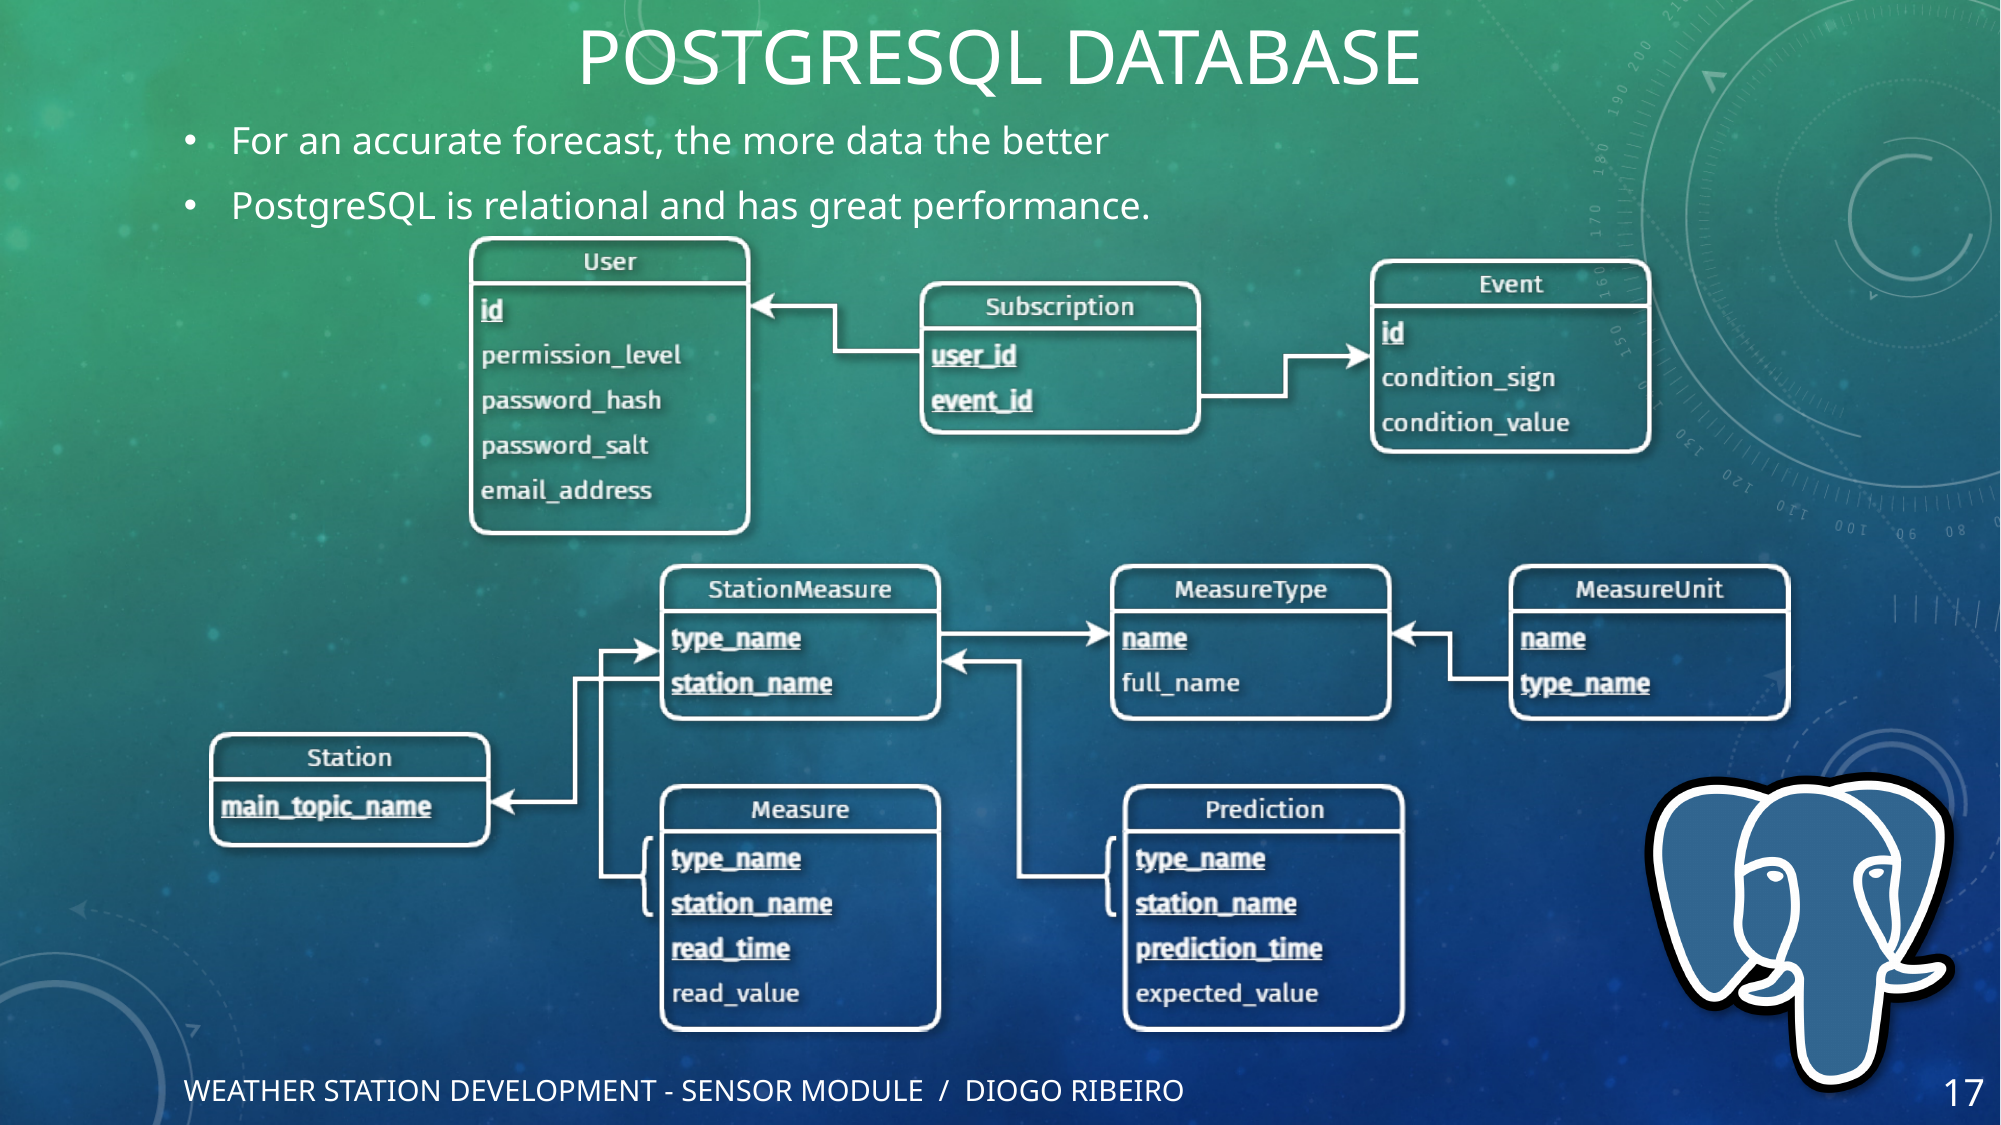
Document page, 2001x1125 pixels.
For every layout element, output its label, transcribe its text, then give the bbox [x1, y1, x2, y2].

title PostgreSQL Database [169, 1, 1831, 108]
slide_number 17 [1909, 1062, 2000, 1125]
picture [0, 0, 2001, 1125]
footer WEATHER STATION DEVELOPMENT - SENSOR MODULE / DIOGO RIBEIRO [168, 1061, 1515, 1124]
list For an accurate forecast, the more data the better PostgreSQL is relational and has great performance. [169, 109, 1810, 1030]
